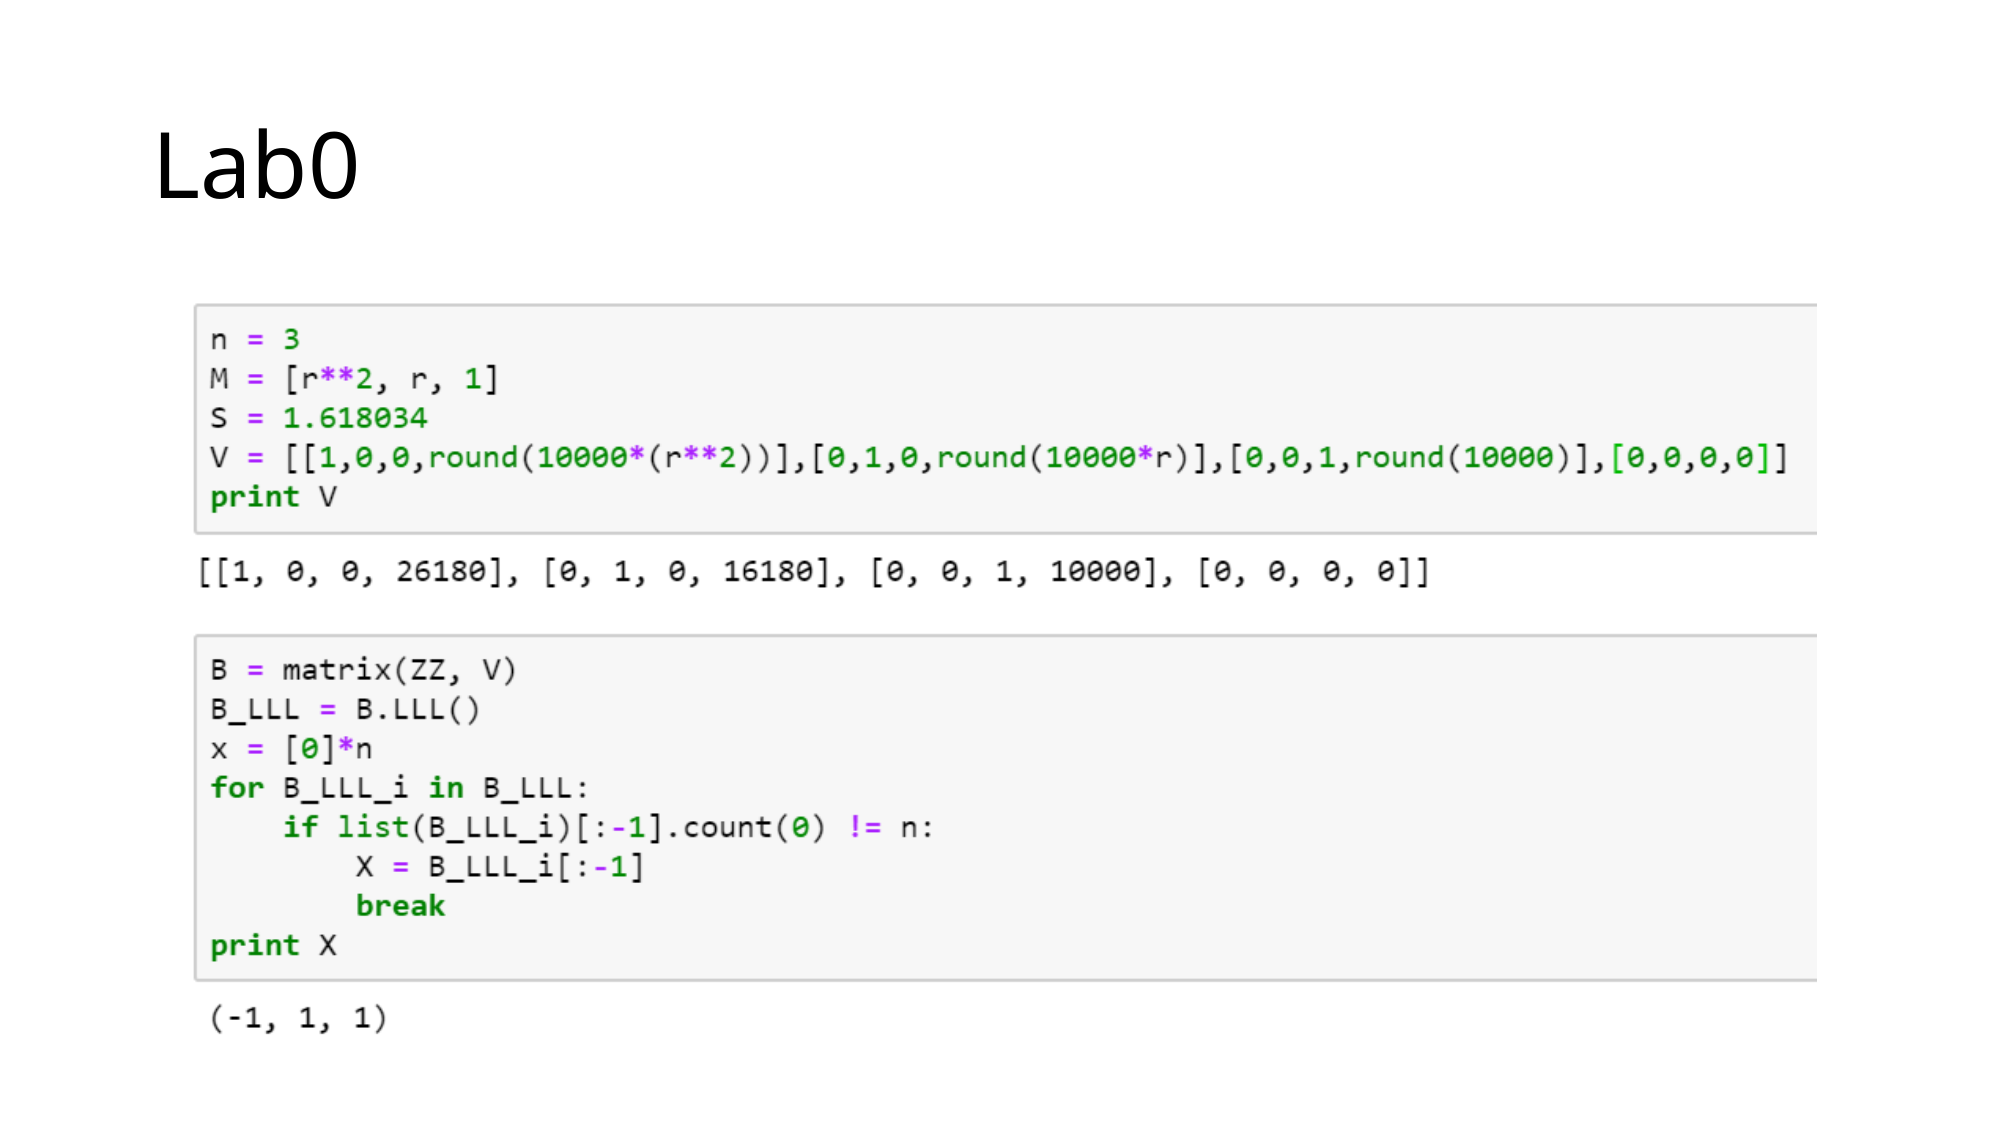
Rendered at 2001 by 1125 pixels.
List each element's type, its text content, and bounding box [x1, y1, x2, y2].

picture [183, 627, 1821, 1053]
title Lab0 [137, 59, 1863, 278]
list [183, 277, 1828, 544]
picture [183, 544, 1438, 611]
